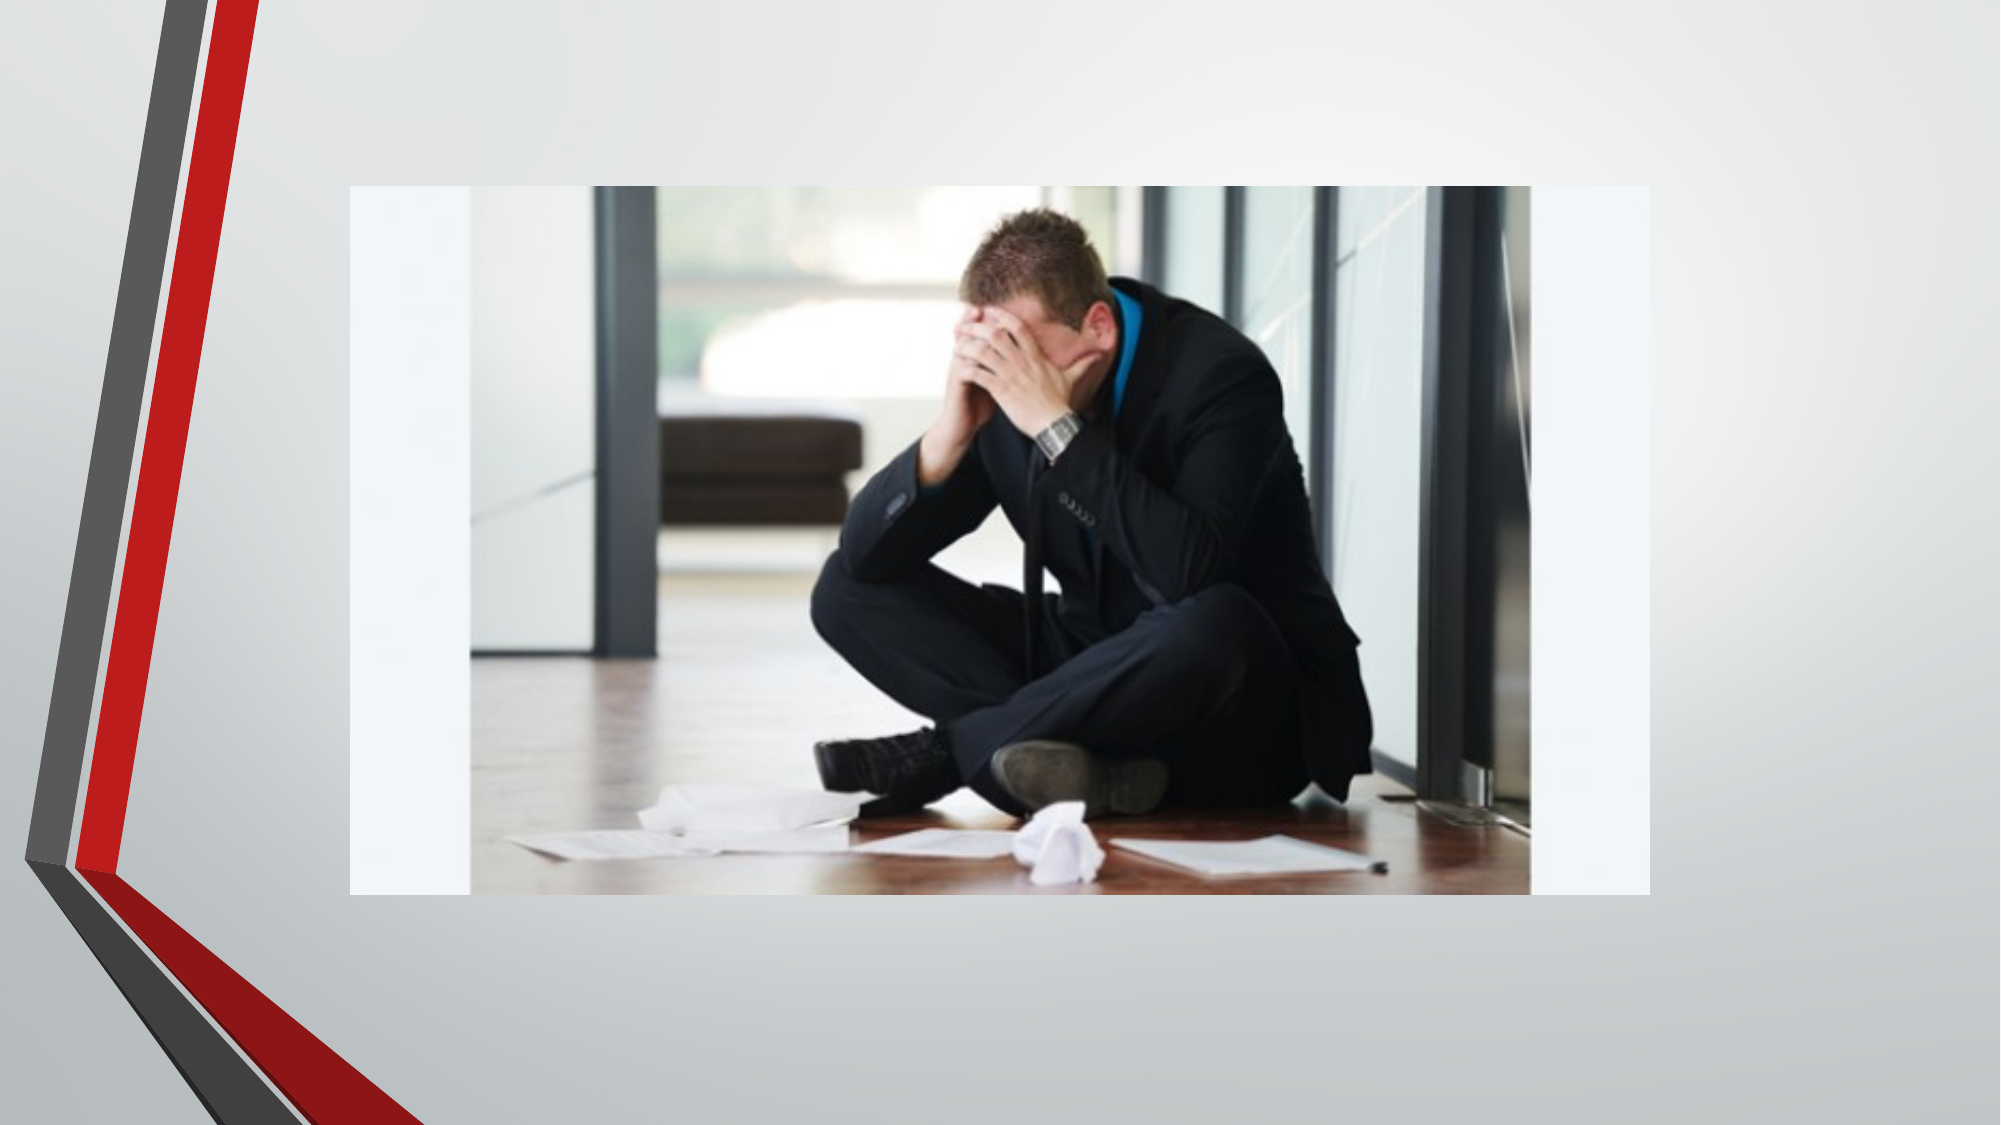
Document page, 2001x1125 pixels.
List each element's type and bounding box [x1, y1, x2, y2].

picture [350, 186, 1650, 895]
